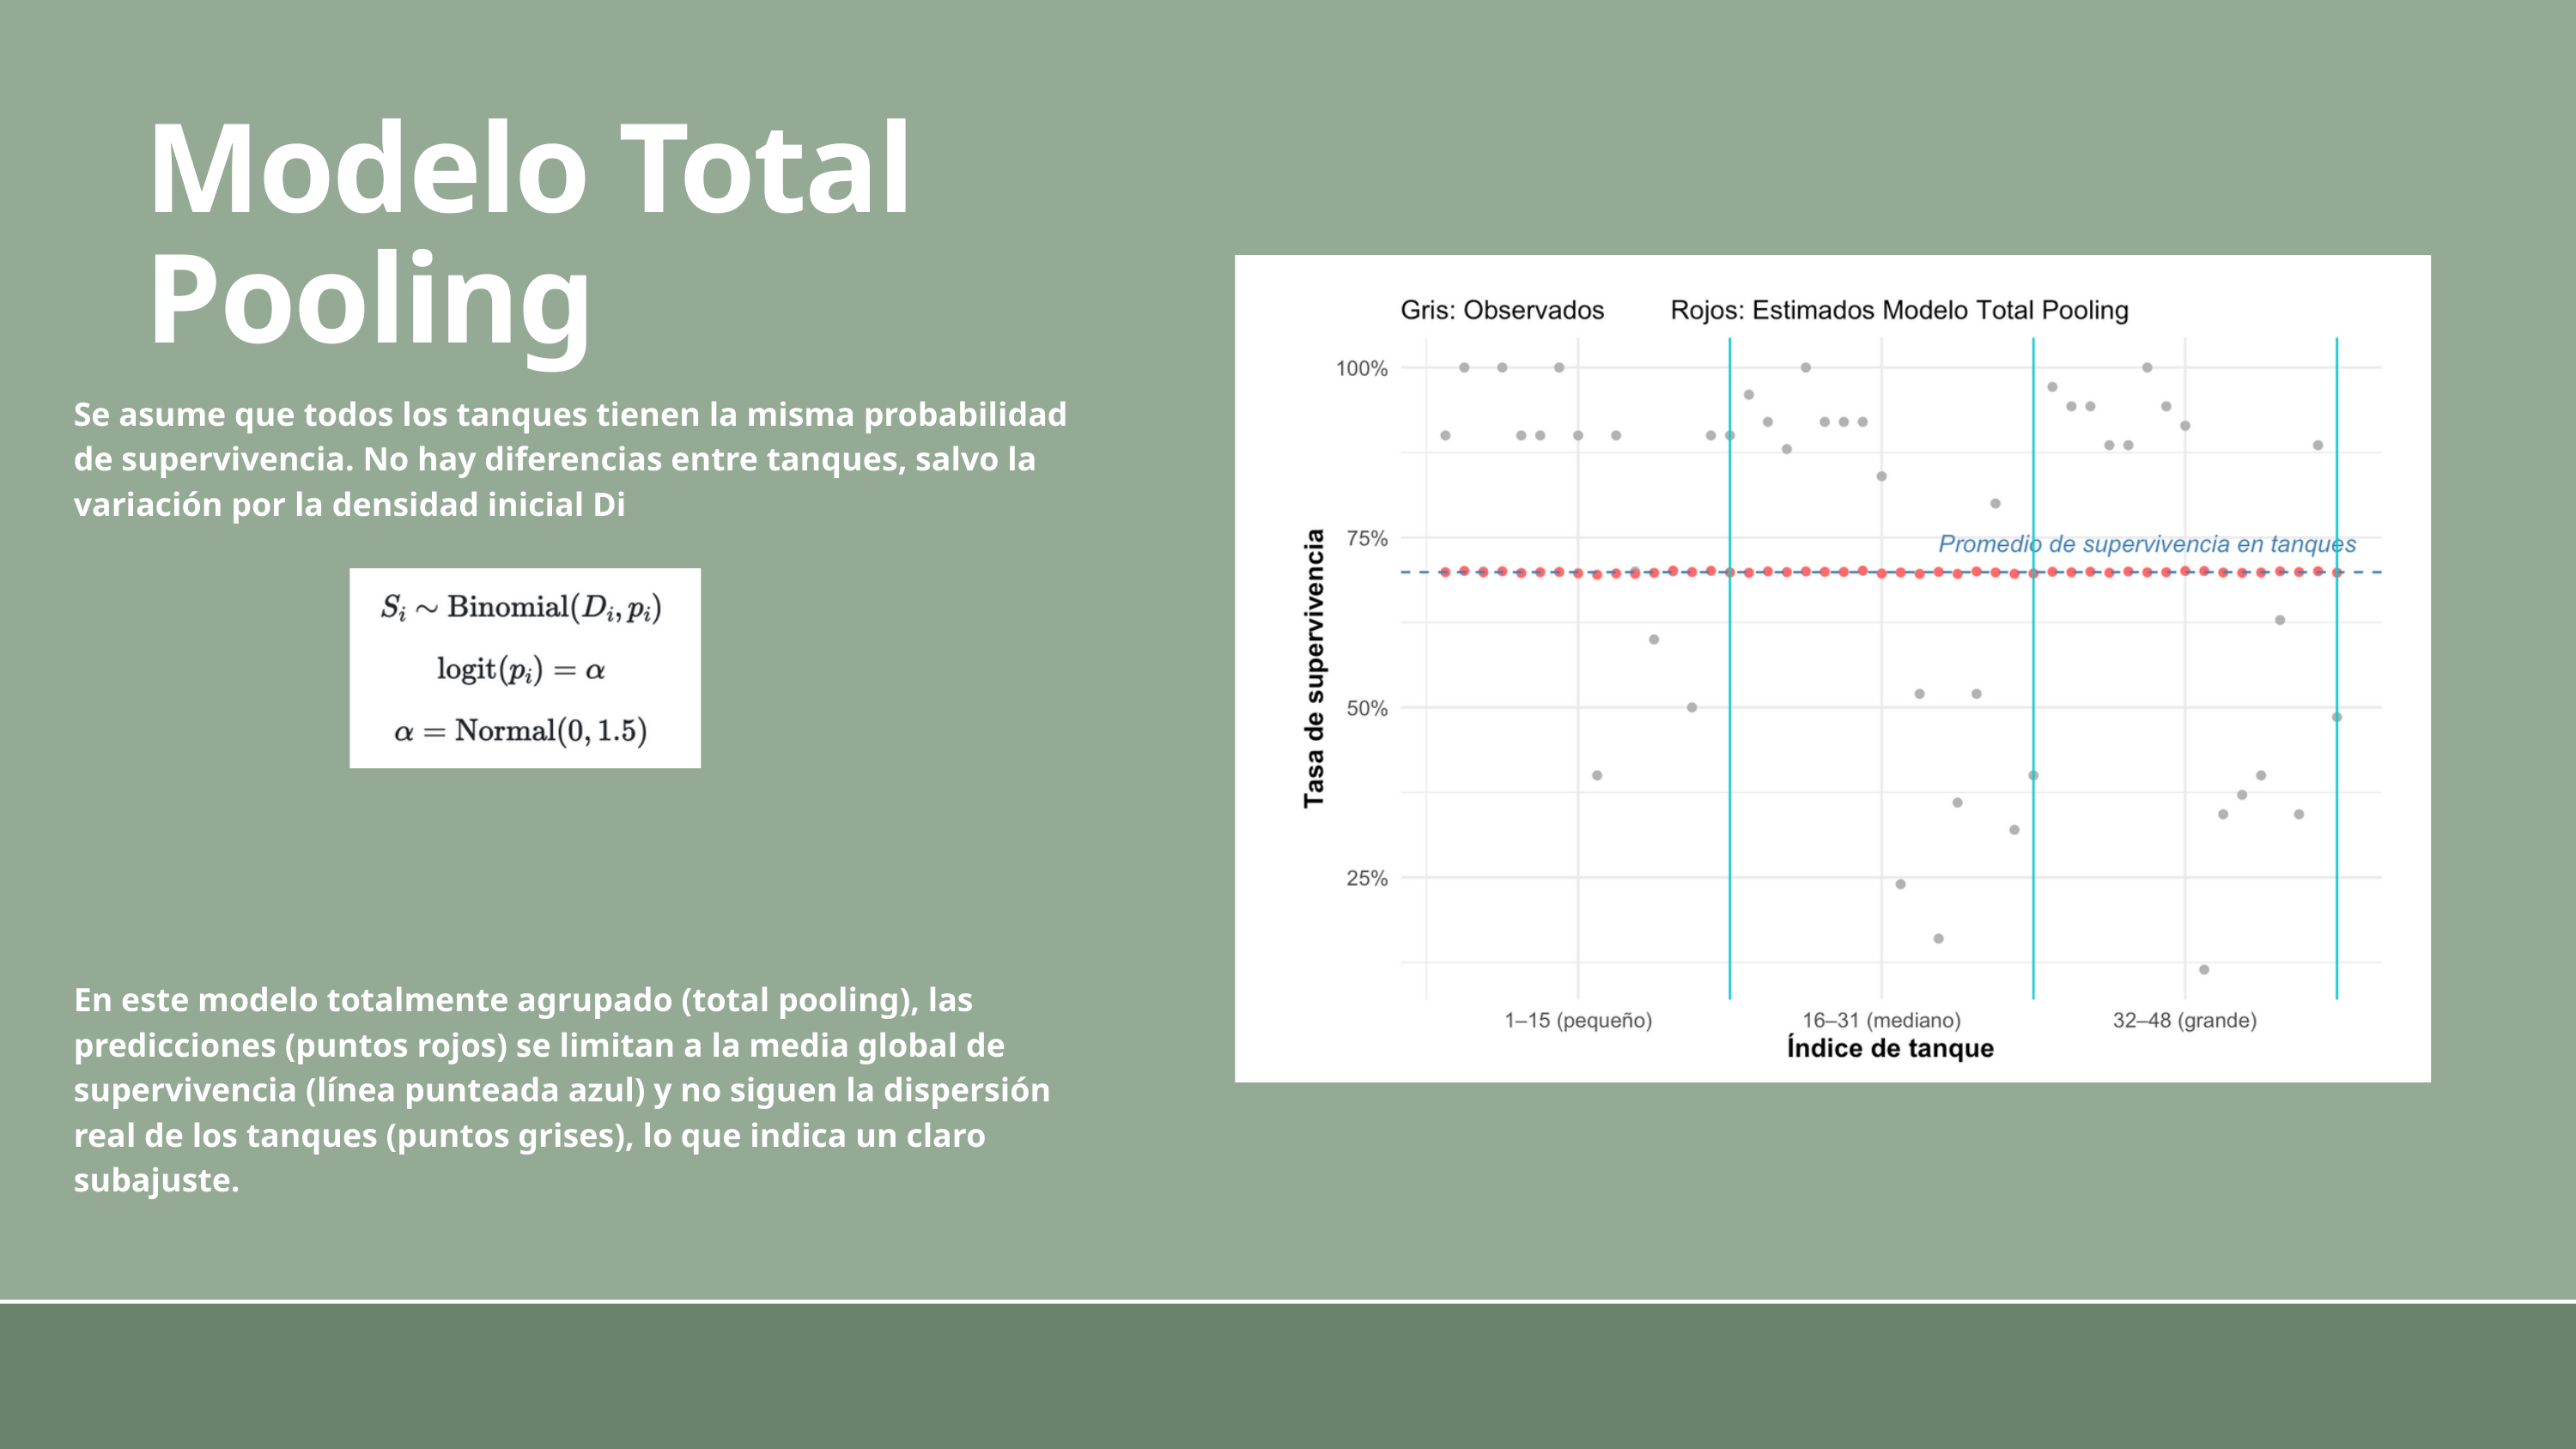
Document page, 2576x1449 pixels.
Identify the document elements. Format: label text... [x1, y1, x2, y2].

text_box Se asume que todos los tanques tienen la misma probabilidad de supervivencia. No hay diferencias entre tanques, salvo la variación por la densidad inicial Di En este modelo totalmente agrupado (total pooling), las predicciones (puntos rojos) se limitan a la media global de supervivencia (línea punteada azul) y no siguen la dispersión real de los tanques (puntos grises), lo que indica un claro subajuste. [73, 387, 1073, 1199]
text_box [0, 1301, 2576, 1449]
text_box Modelo Total Pooling [144, 106, 1073, 368]
text_box [1235, 255, 2432, 1082]
